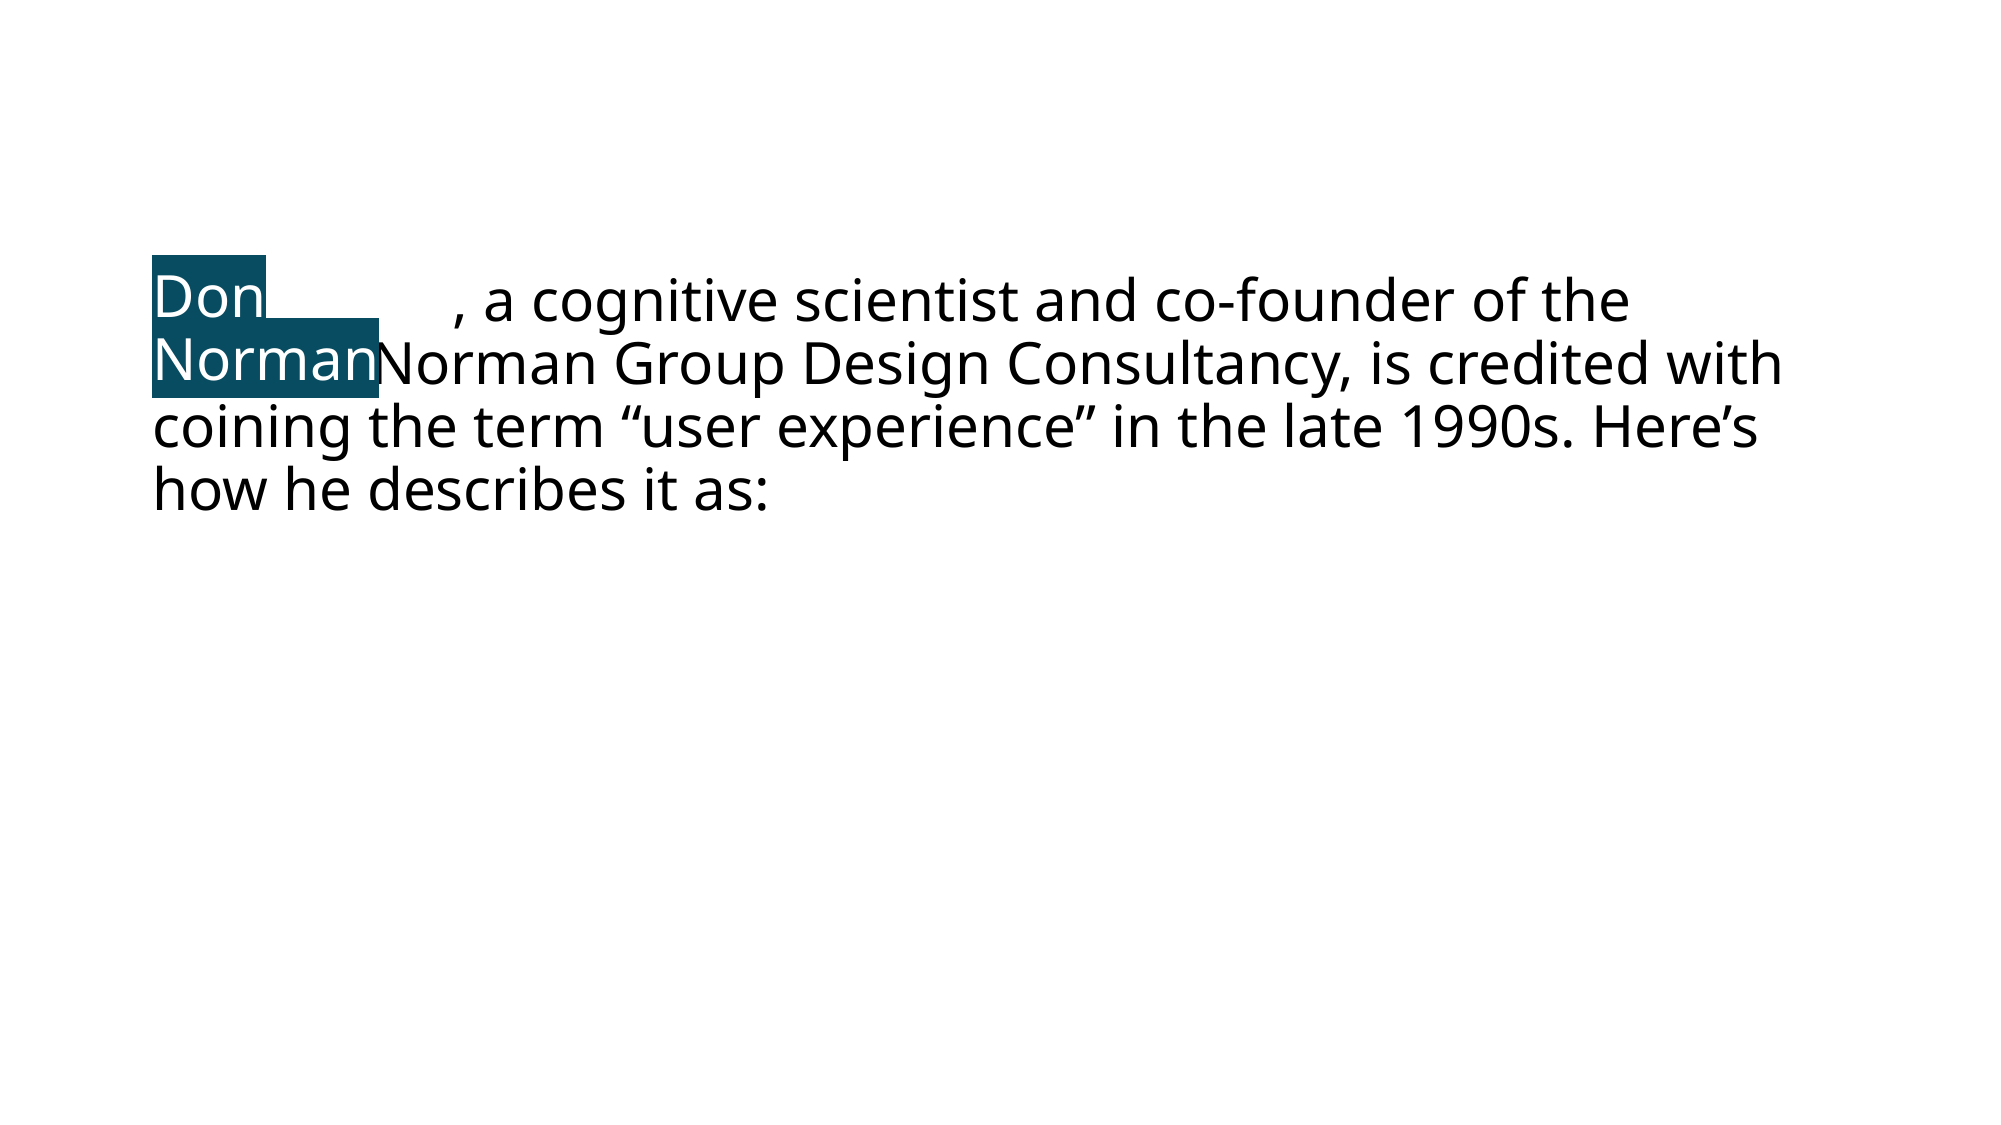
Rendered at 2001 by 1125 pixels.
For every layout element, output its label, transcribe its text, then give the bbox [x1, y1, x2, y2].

title , a cognitive scientist and co-founder of the Nielsen Norman Group Design Consultancy, is credited with coining the term “user experience” in the late 1990s. Here’s how he describes it as: [137, 288, 1863, 506]
text_box Don Norman [137, 277, 478, 384]
